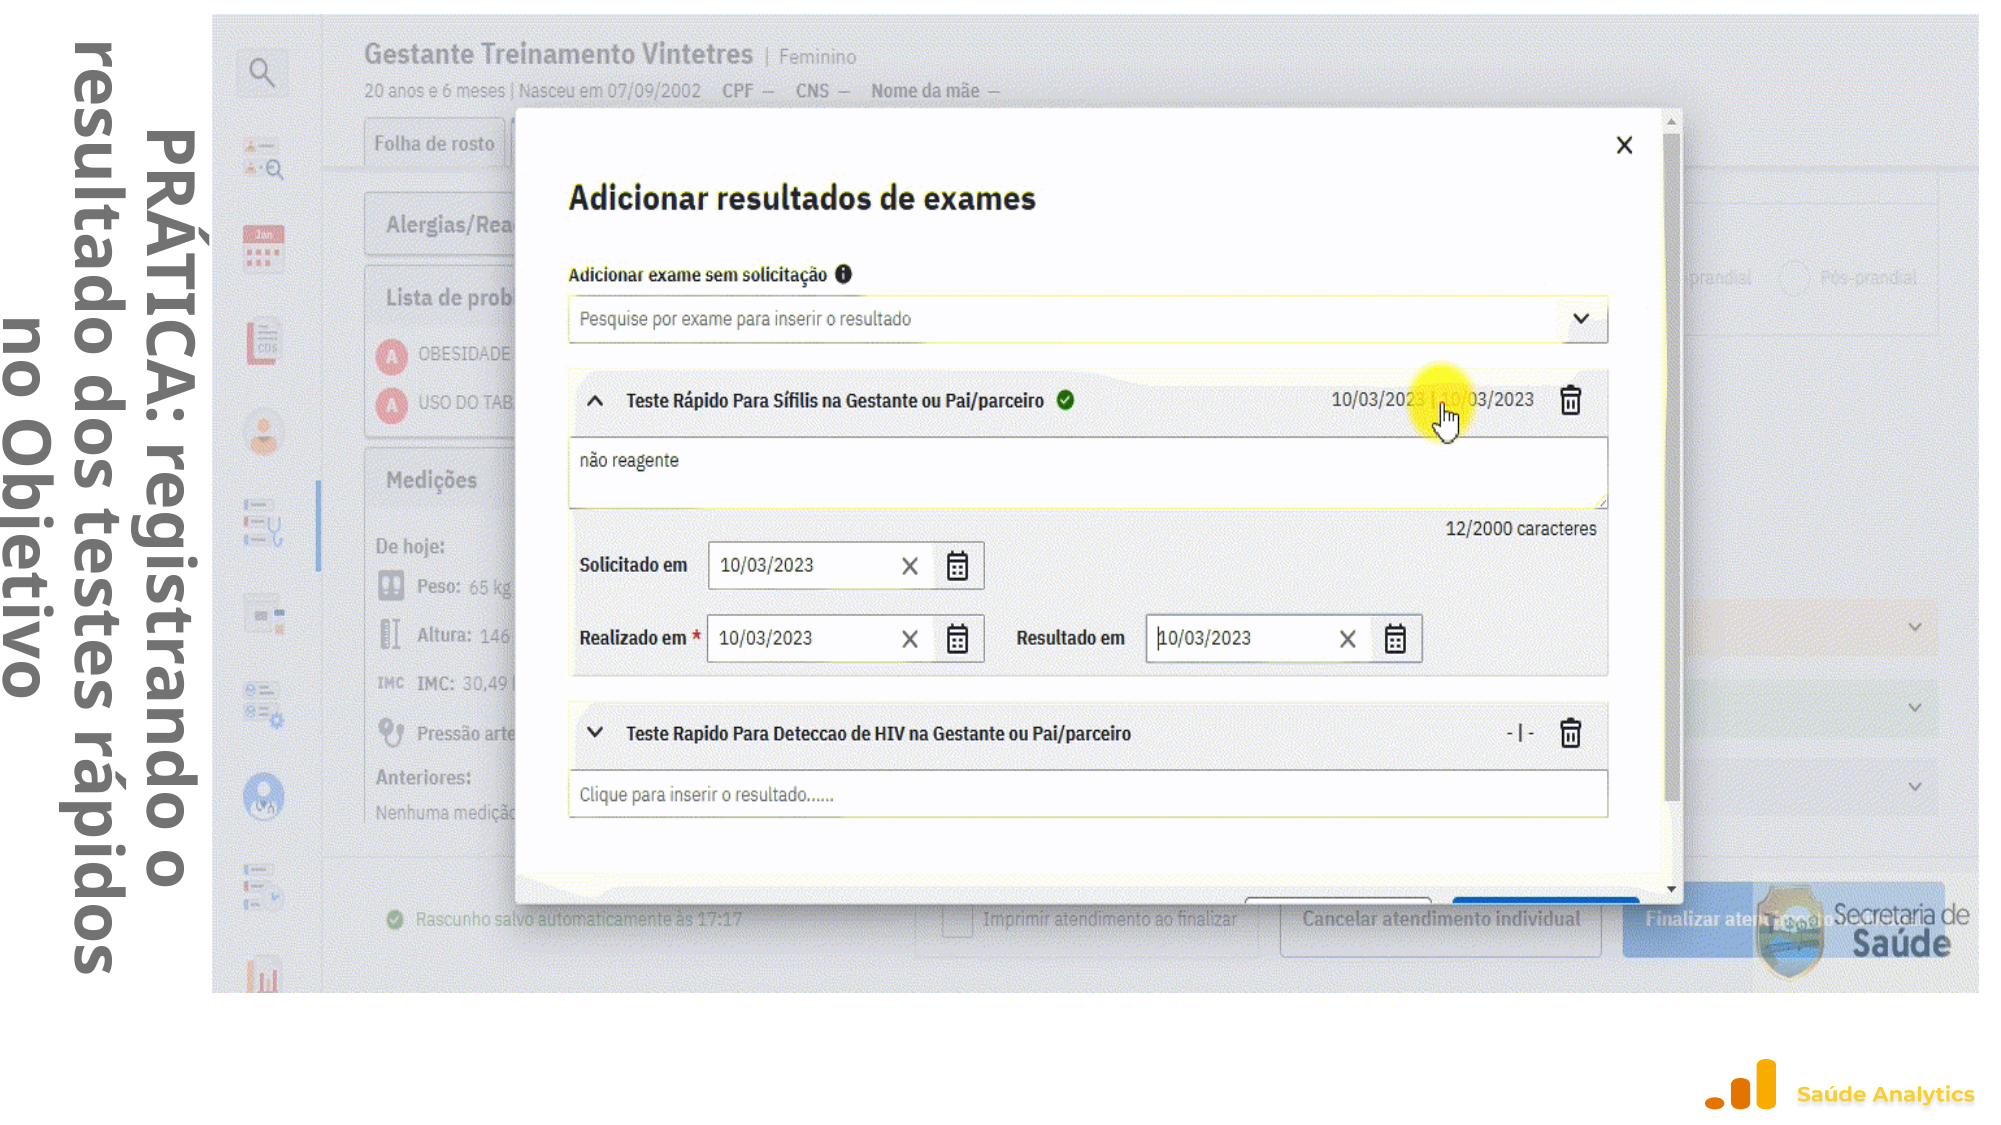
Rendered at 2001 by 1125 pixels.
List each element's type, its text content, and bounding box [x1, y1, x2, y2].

picture [1700, 1052, 1980, 1125]
picture [212, 14, 1979, 993]
title PRÁTICA: registrando o resultado dos testes rápidos no Objetivo [21, 15, 212, 993]
